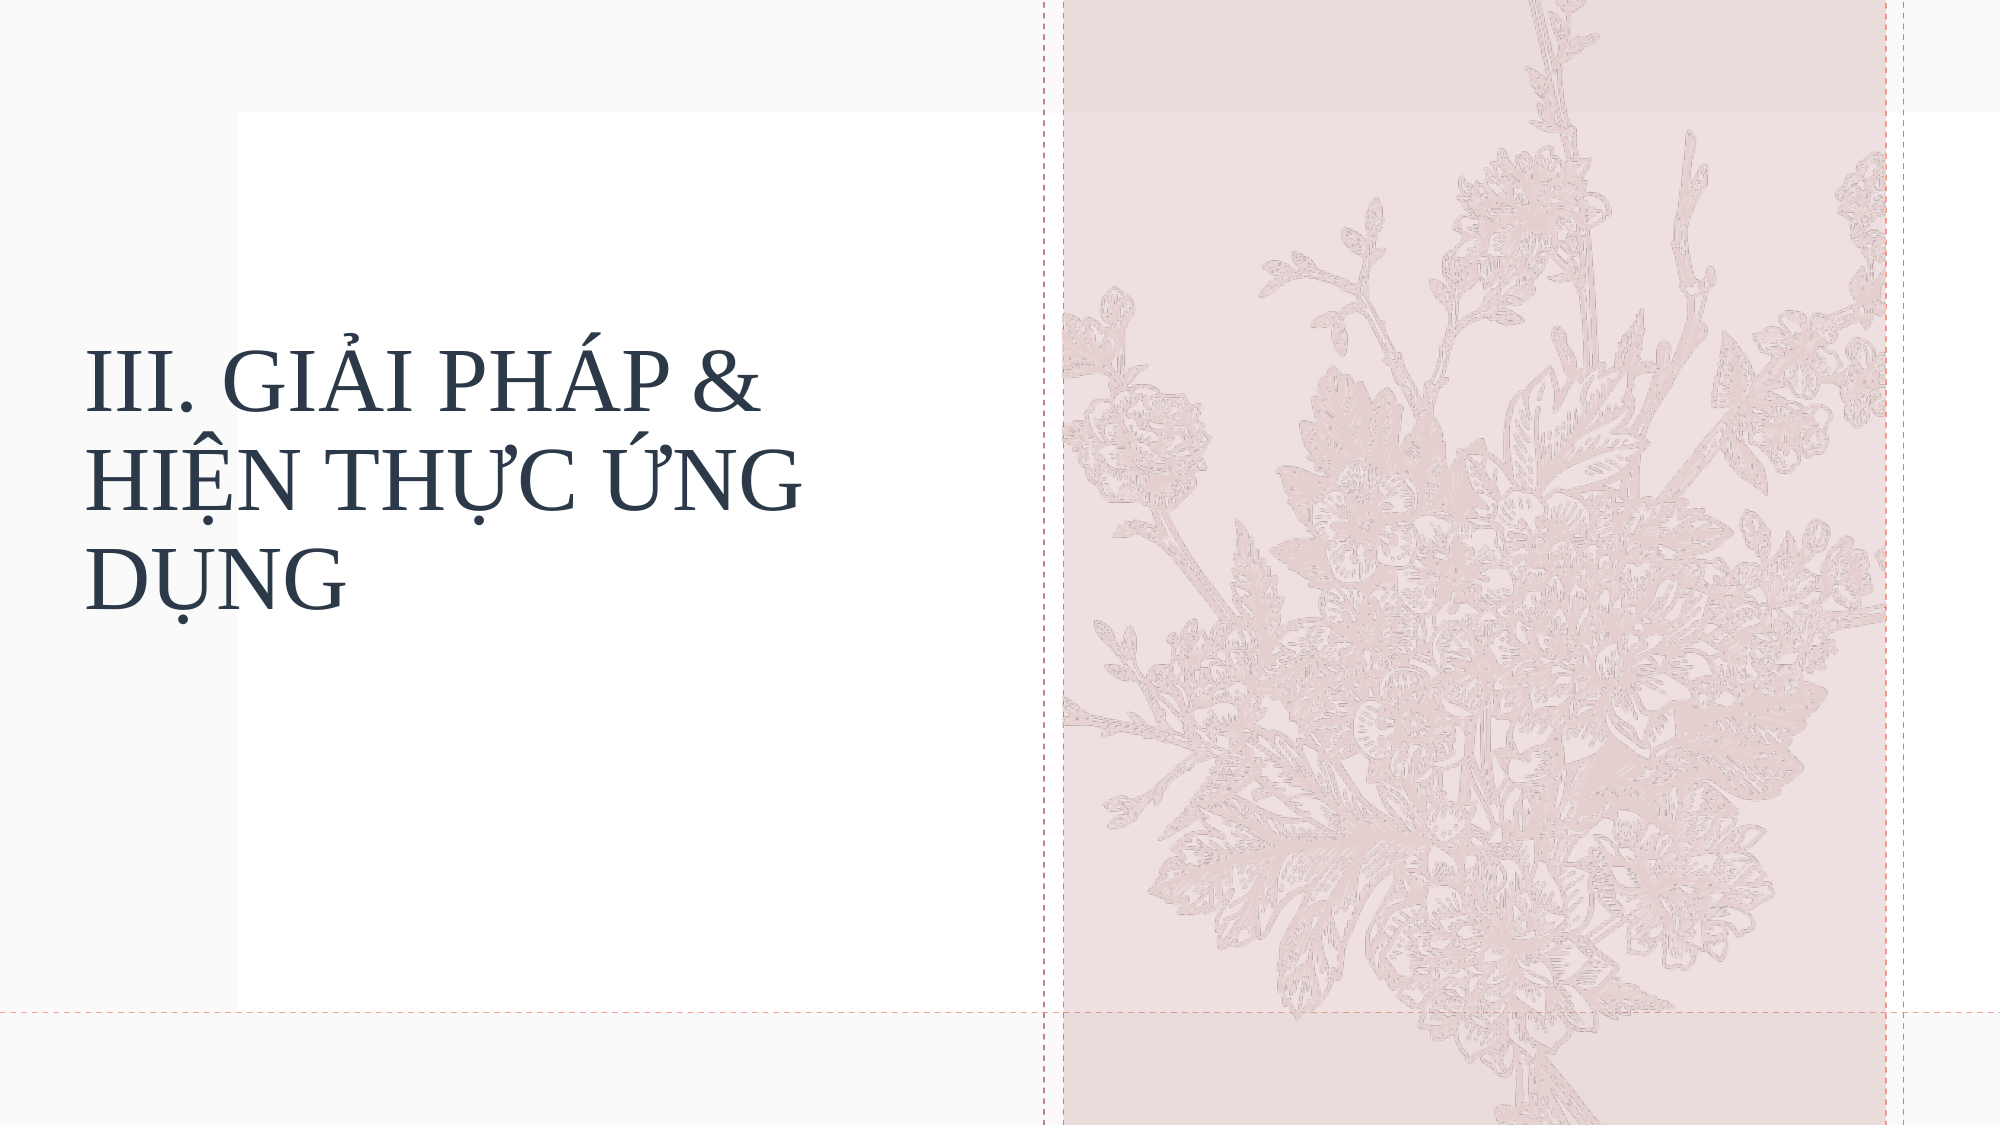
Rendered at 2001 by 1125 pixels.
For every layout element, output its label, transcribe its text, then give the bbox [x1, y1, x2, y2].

title III. GIẢI PHÁP & HIỆN THỰC ỨNG DỤNG [69, 94, 996, 637]
picture [1061, 0, 1886, 1125]
